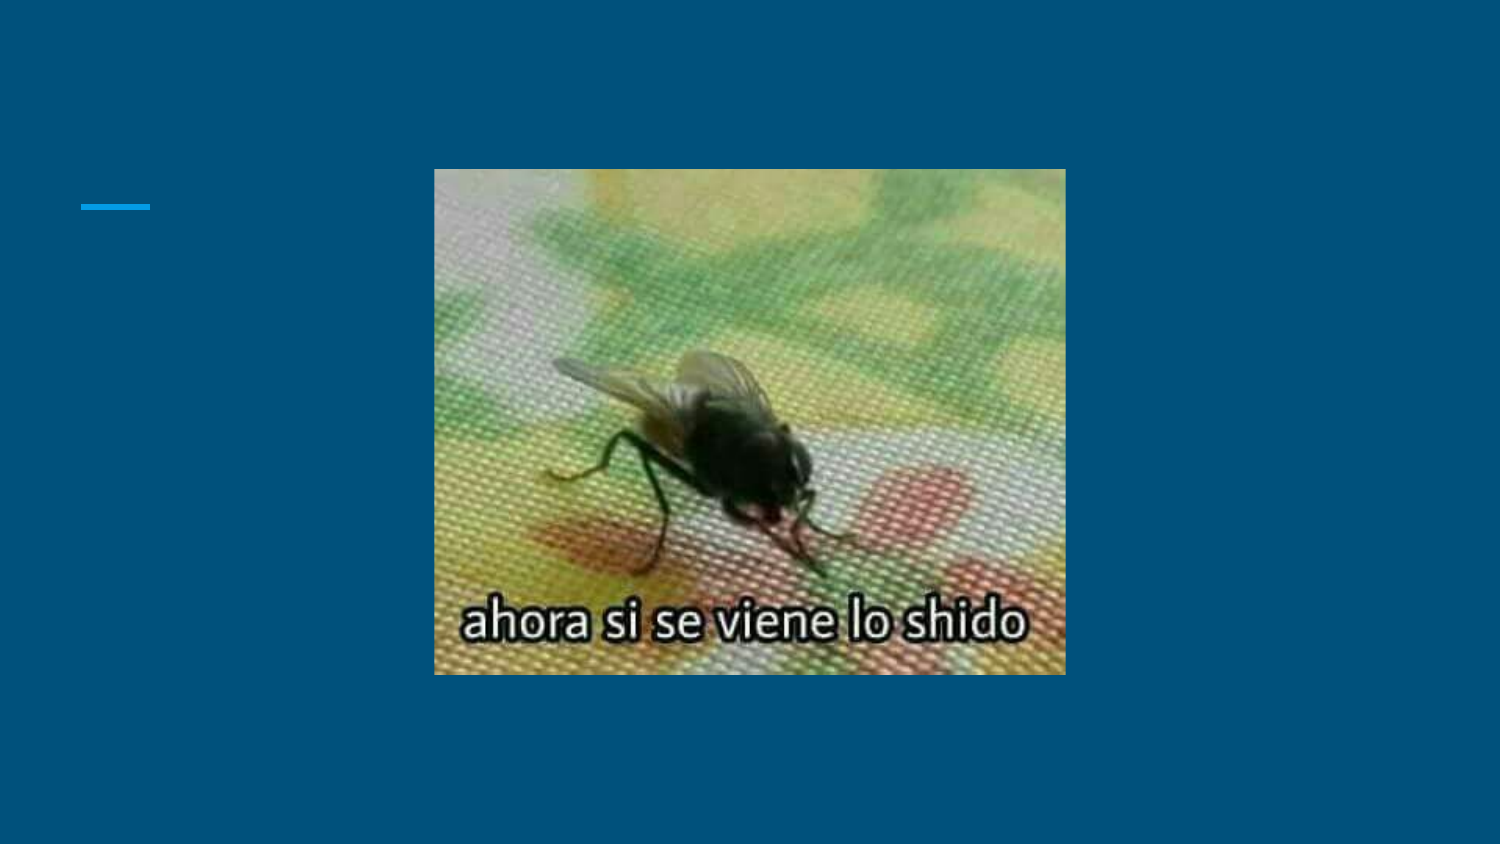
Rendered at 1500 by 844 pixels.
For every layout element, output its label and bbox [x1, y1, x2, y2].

picture [435, 170, 1065, 674]
